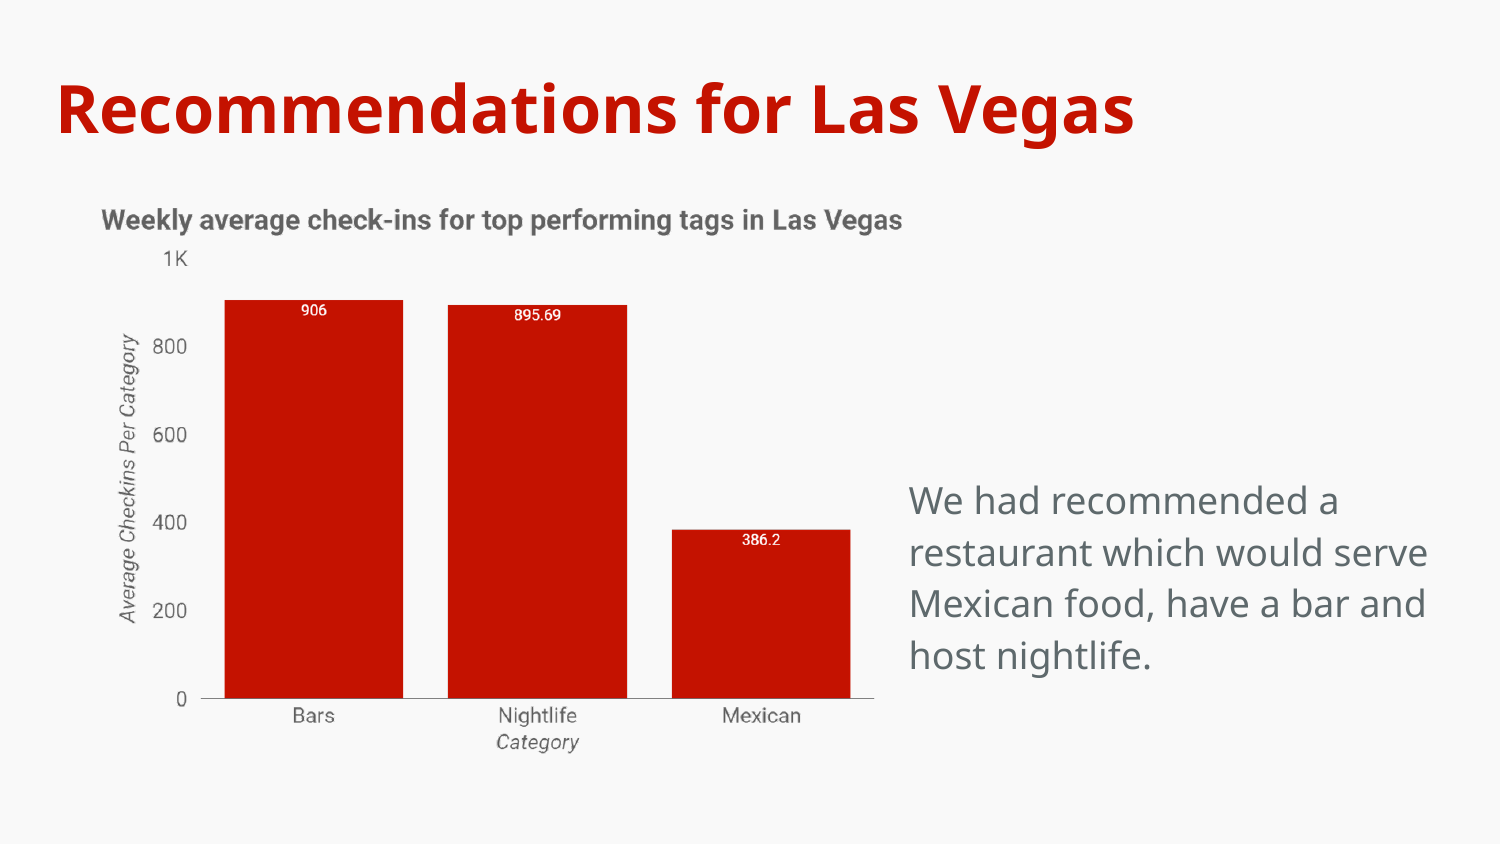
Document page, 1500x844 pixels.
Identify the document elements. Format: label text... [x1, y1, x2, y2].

picture [87, 193, 932, 763]
text_box Recommendations for Las Vegas [40, 51, 1367, 170]
list We had recommended a restaurant which would serve Mexican food, have a bar and host nightlife. [936, 455, 1462, 675]
